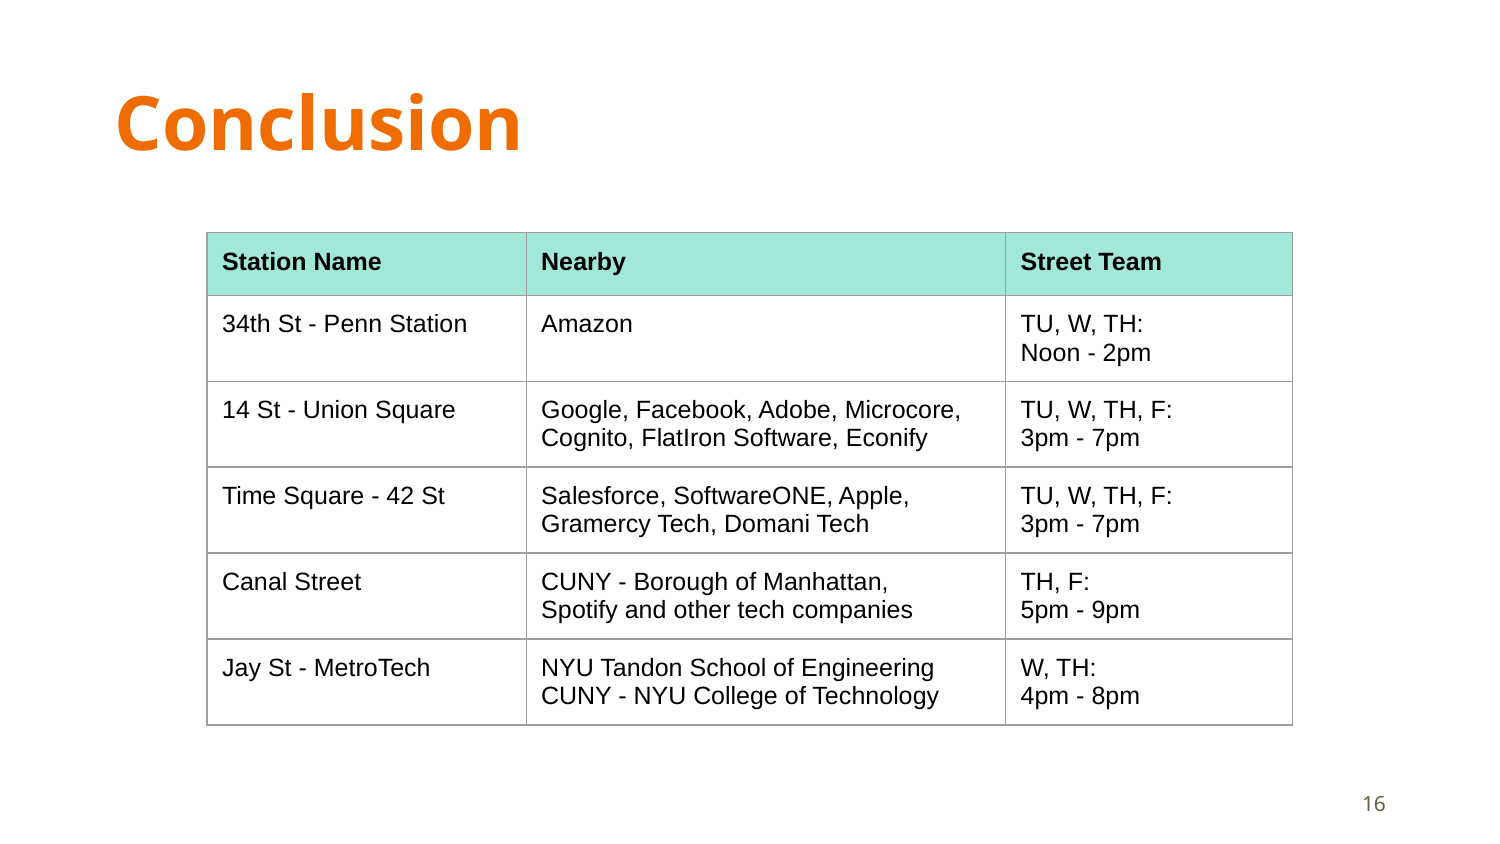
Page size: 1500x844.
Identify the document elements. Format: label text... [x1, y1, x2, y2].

table_header Station Name [208, 233, 526, 295]
table_cell NYU Tandon School of Engineering CUNY - NYU College of Technology [527, 640, 1005, 724]
table_cell TU, W, TH: Noon - 2pm [1006, 296, 1292, 381]
table_header Nearby [527, 233, 1005, 295]
table_cell W, TH: 4pm - 8pm [1006, 640, 1292, 724]
table_cell Google, Facebook, Adobe, Microcore, Cognito, FlatIron Software, Econify [527, 382, 1005, 466]
table_cell Amazon [527, 296, 1005, 381]
table_cell Time Square - 42 St [208, 468, 526, 552]
title Conclusion [103, 44, 1397, 208]
table_cell TU, W, TH, F: 3pm - 7pm [1006, 468, 1292, 552]
table_cell Salesforce, SoftwareONE, Apple, Gramercy Tech, Domani Tech [527, 468, 1005, 552]
slide_number ‹#› [1059, 782, 1397, 827]
table_cell TU, W, TH, F: 3pm - 7pm [1006, 382, 1292, 466]
table_cell Jay St - MetroTech [208, 640, 526, 724]
table_cell TH, F: 5pm - 9pm [1006, 554, 1292, 638]
table_header Street Team [1006, 233, 1292, 295]
table_cell 14 St - Union Square [208, 382, 526, 466]
table_cell Canal Street [208, 554, 526, 638]
table_cell 34th St - Penn Station [208, 296, 526, 381]
table_cell CUNY - Borough of Manhattan, Spotify and other tech companies [527, 554, 1005, 638]
